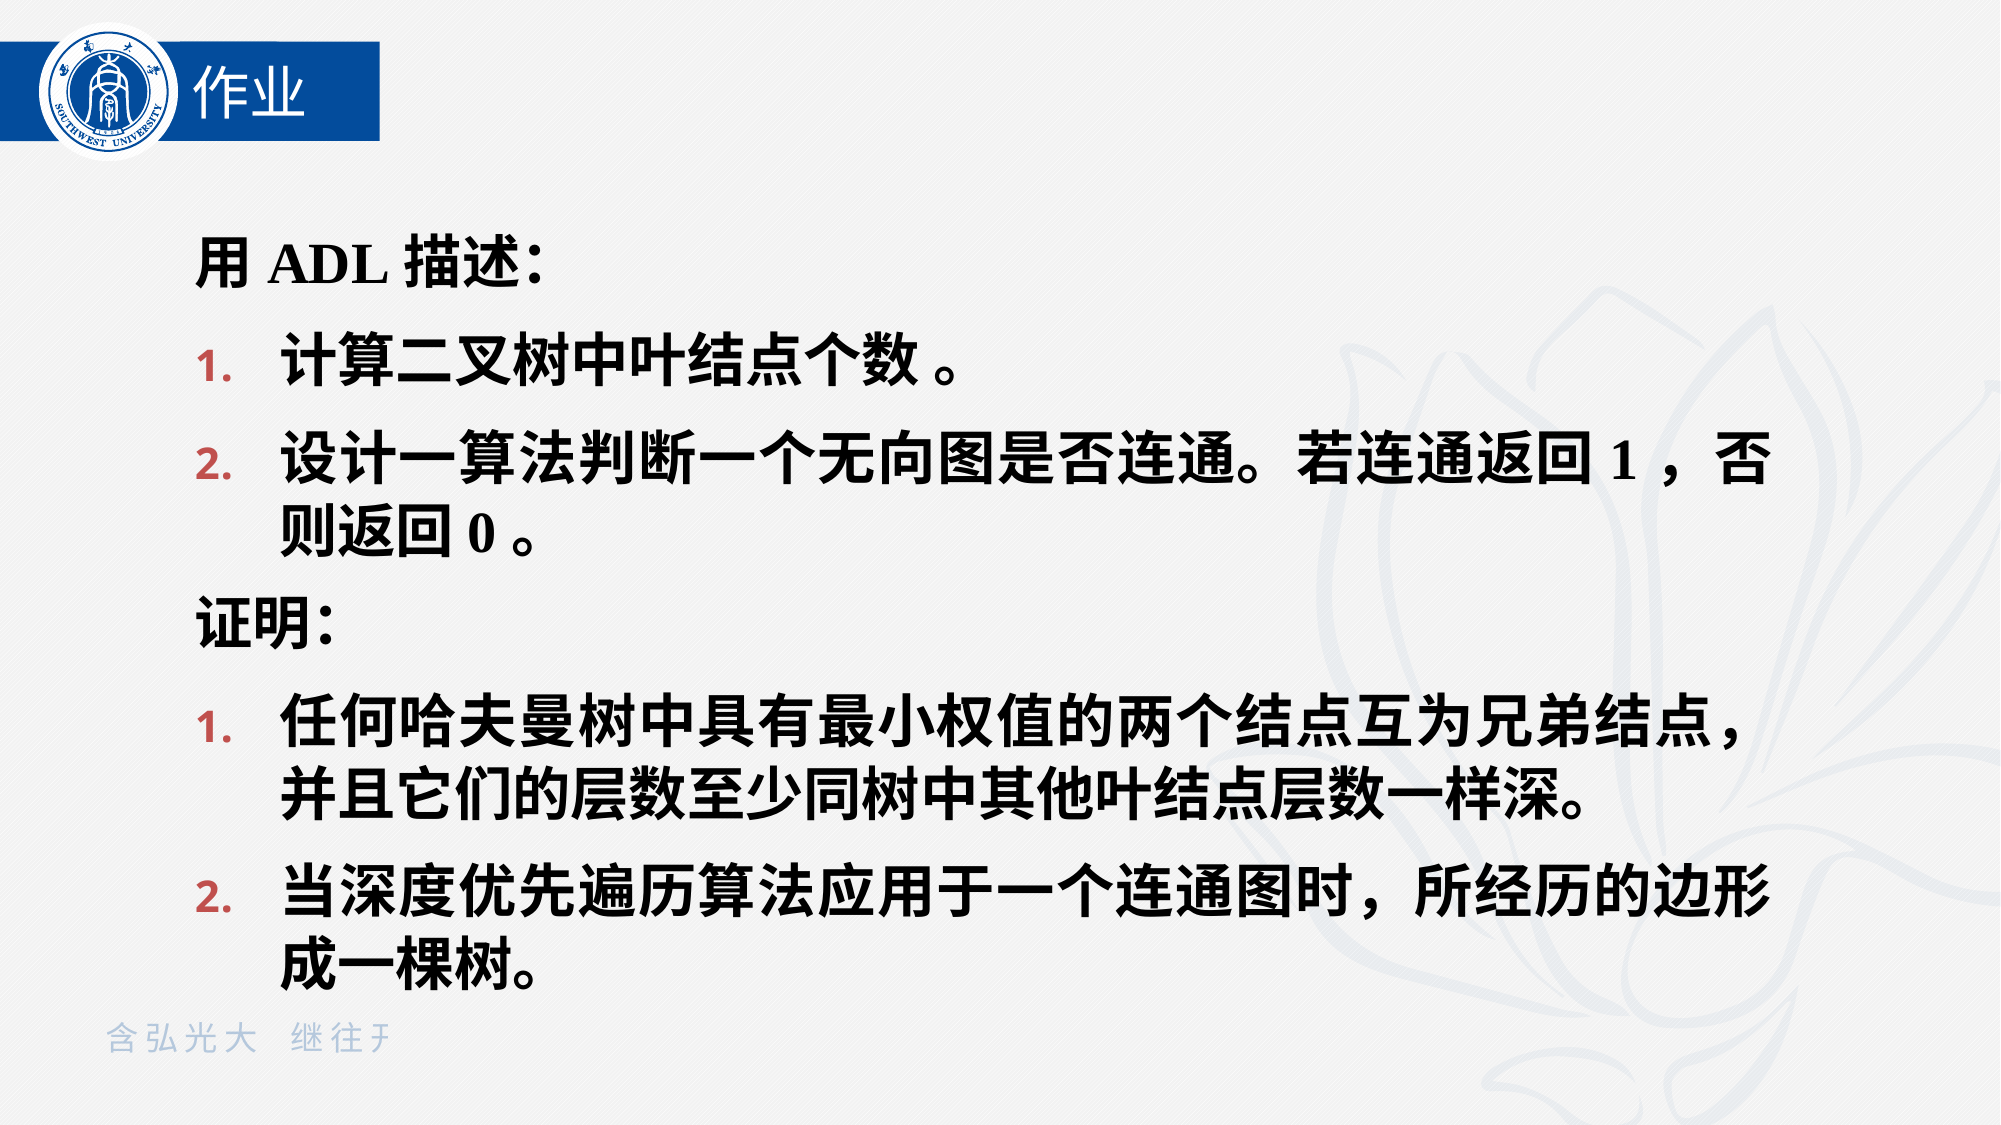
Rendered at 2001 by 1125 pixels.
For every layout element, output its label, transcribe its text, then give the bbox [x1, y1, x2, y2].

text_box 用ADL描述： 计算二叉树中叶结点个数 。 设计一算法判断一个无向图是否连通。若连通返回1，否则返回0。 [180, 215, 1788, 572]
text_box 证明： 任何哈夫曼树中具有最小权值的两个结点互为兄弟结点，并且它们的层数至少同树中其他叶结点层数一样深。 当深度优先遍历算法应用于一个连通图时，所经历的边形成一棵树。 [180, 575, 1788, 1005]
list 作业 [180, 41, 380, 141]
